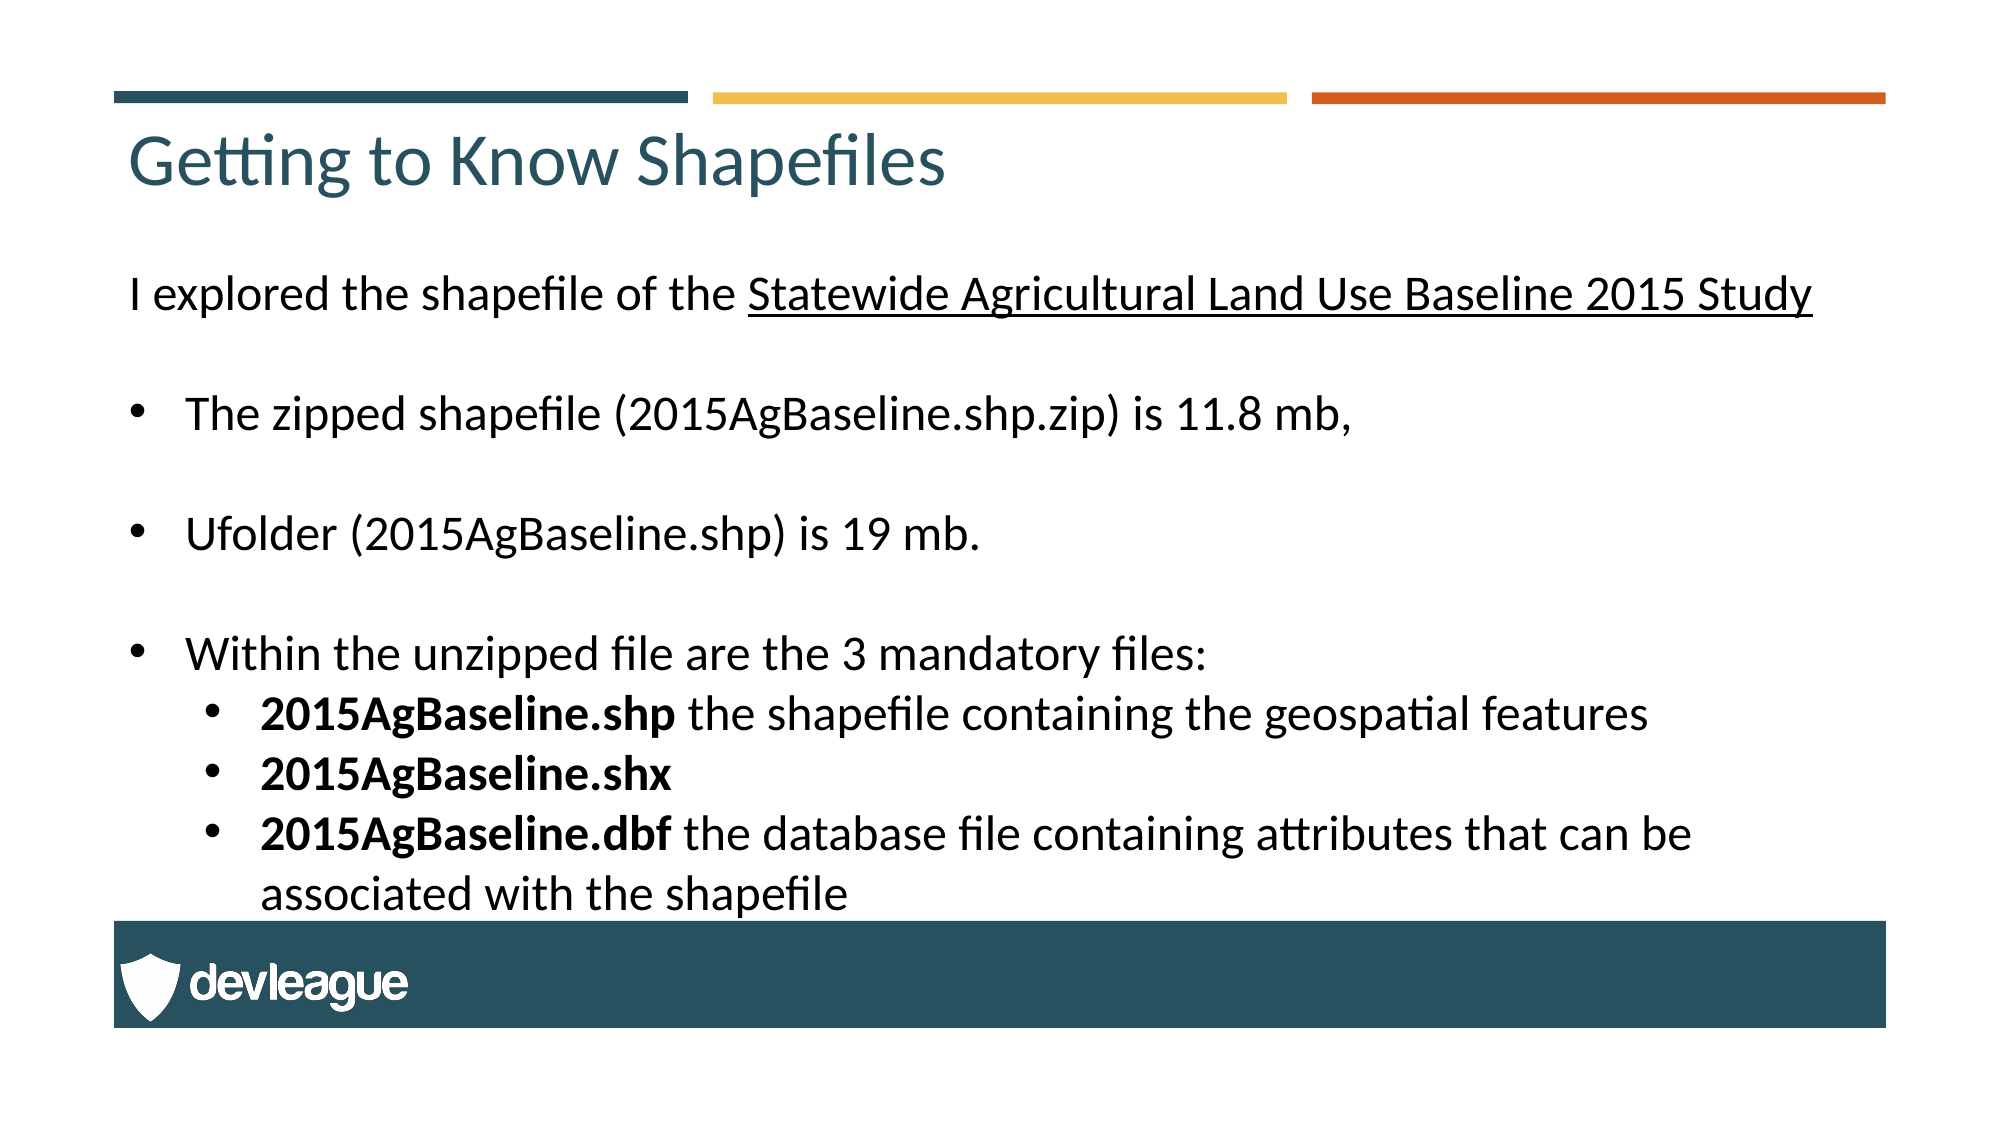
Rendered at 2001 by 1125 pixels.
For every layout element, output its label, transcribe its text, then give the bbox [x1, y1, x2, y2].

text_box [1311, 91, 1887, 105]
text_box [113, 90, 689, 104]
text_box Getting to Know Shapefiles I explored the shapefile of the Statewide Agricultural Land Use Baseline 2015 Study The zipped shapefile (2015AgBaseline.shp.zip) is 11.8 mb, Ufolder (2015AgBaseline.shp) is 19 mb. Within the unzipped file are the 3 mandatory files: 2015AgBaseline.shp the shapefile containing the geospatial features 2015AgBaseline.shx 2015AgBaseline.dbf the database file containing attributes that can be associated with the shapefile [114, 103, 1886, 1078]
text_box [712, 91, 1288, 103]
picture [120, 953, 412, 1022]
